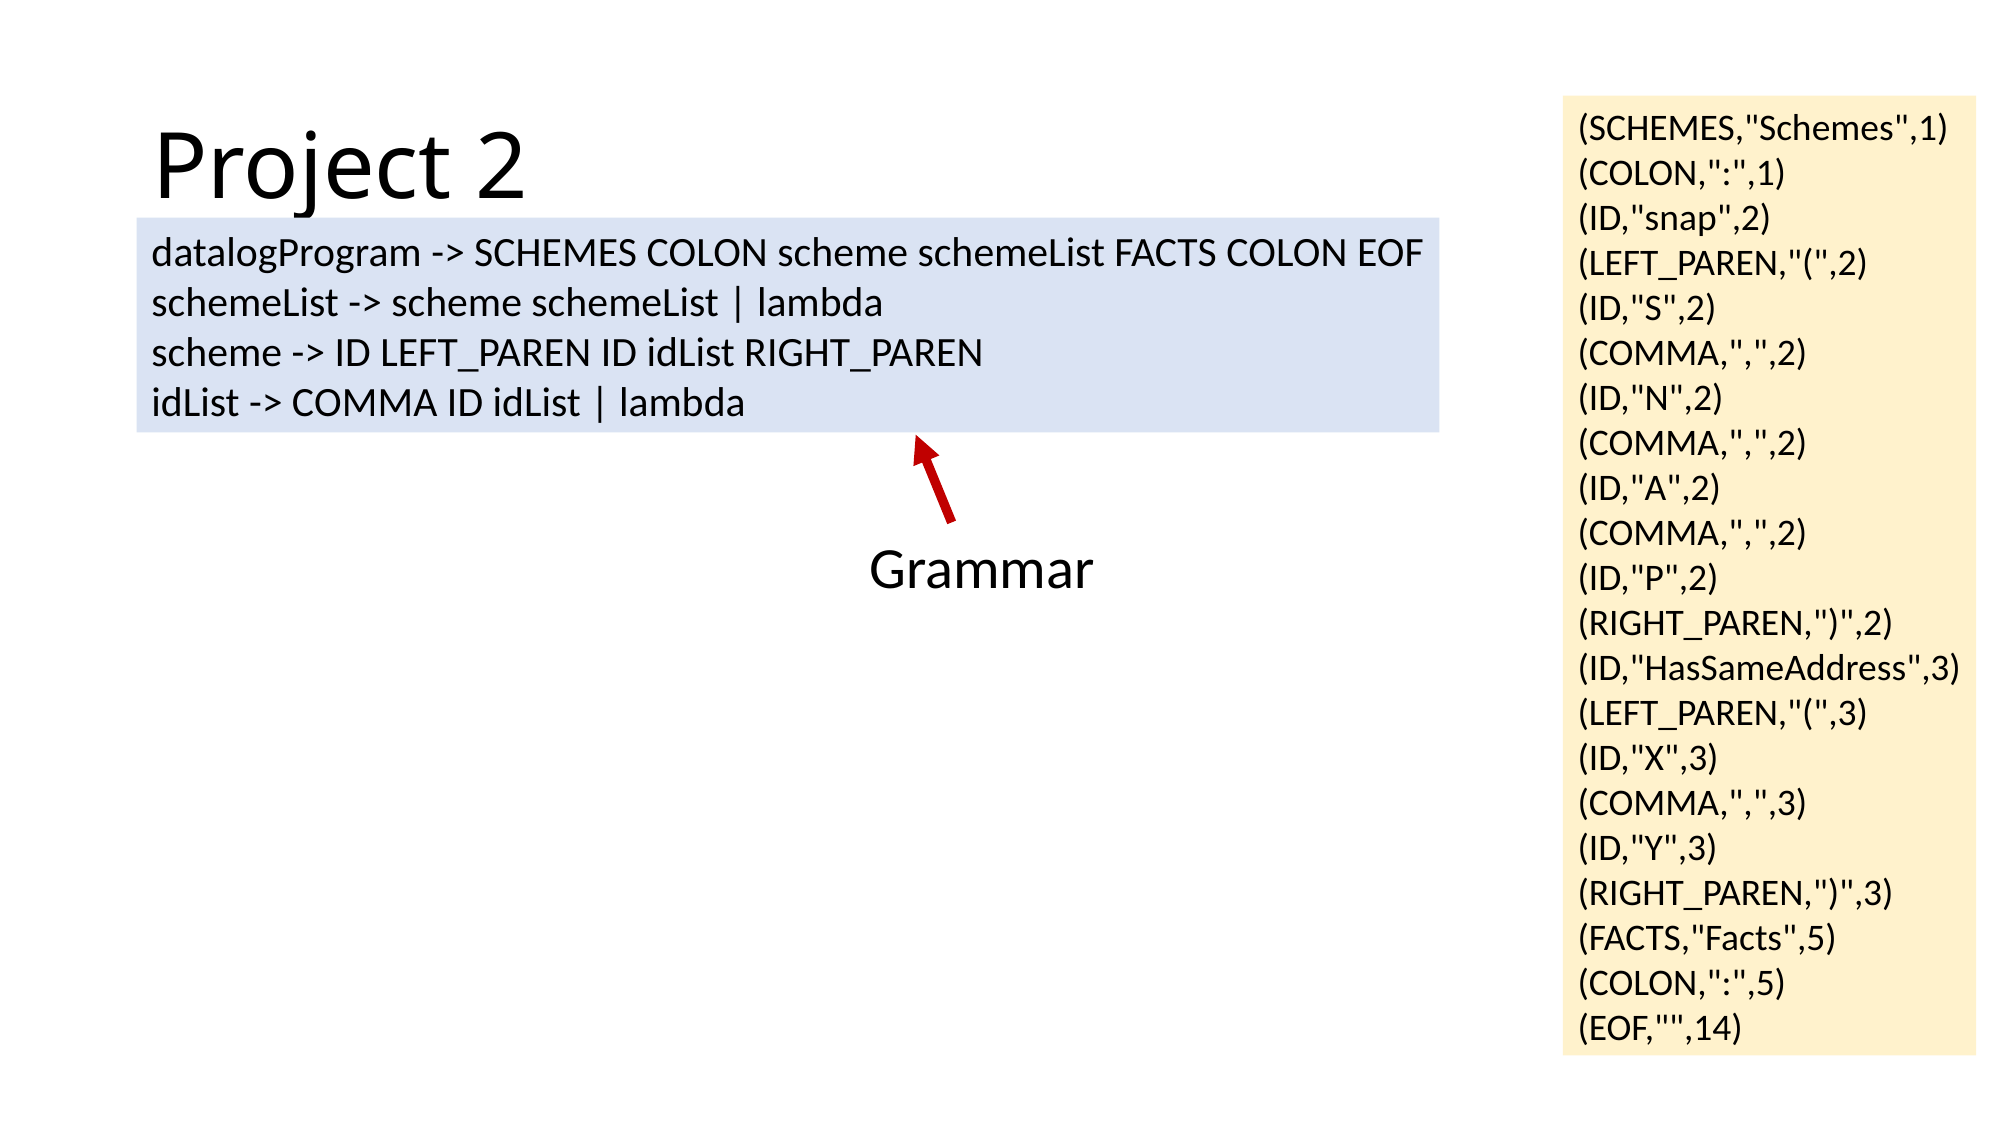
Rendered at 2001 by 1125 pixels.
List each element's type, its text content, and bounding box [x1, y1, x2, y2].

text_box datalogProgram -> SCHEMES COLON scheme schemeList FACTS COLON EOF schemeList -> scheme schemeList | lambda scheme -> ID LEFT_PAREN ID idList RIGHT_PAREN idList -> COMMA ID idList | lambda [136, 217, 1440, 433]
title Project 2 [137, 59, 1863, 278]
text_box Grammar [854, 522, 1110, 608]
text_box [915, 434, 952, 523]
text_box (SCHEMES,"Schemes",1) (COLON,":",1) (ID,"snap",2) (LEFT_PAREN,"(",2) (ID,"S",2) (COMMA,",",2) (ID,"N",2) (COMMA,",",2) (ID,"A",2) (COMMA,",",2) (ID,"P",2) (RIGHT_PAREN,")",2) (ID,"HasSameAddress",3) (LEFT_PAREN,"(",3) (ID,"X",3) (COMMA,",",3) (ID,"Y",3) (RIGHT_PAREN,")",3) (FACTS,"Facts",5) (COLON,":",5) (EOF,"",14) [1562, 95, 1977, 1056]
